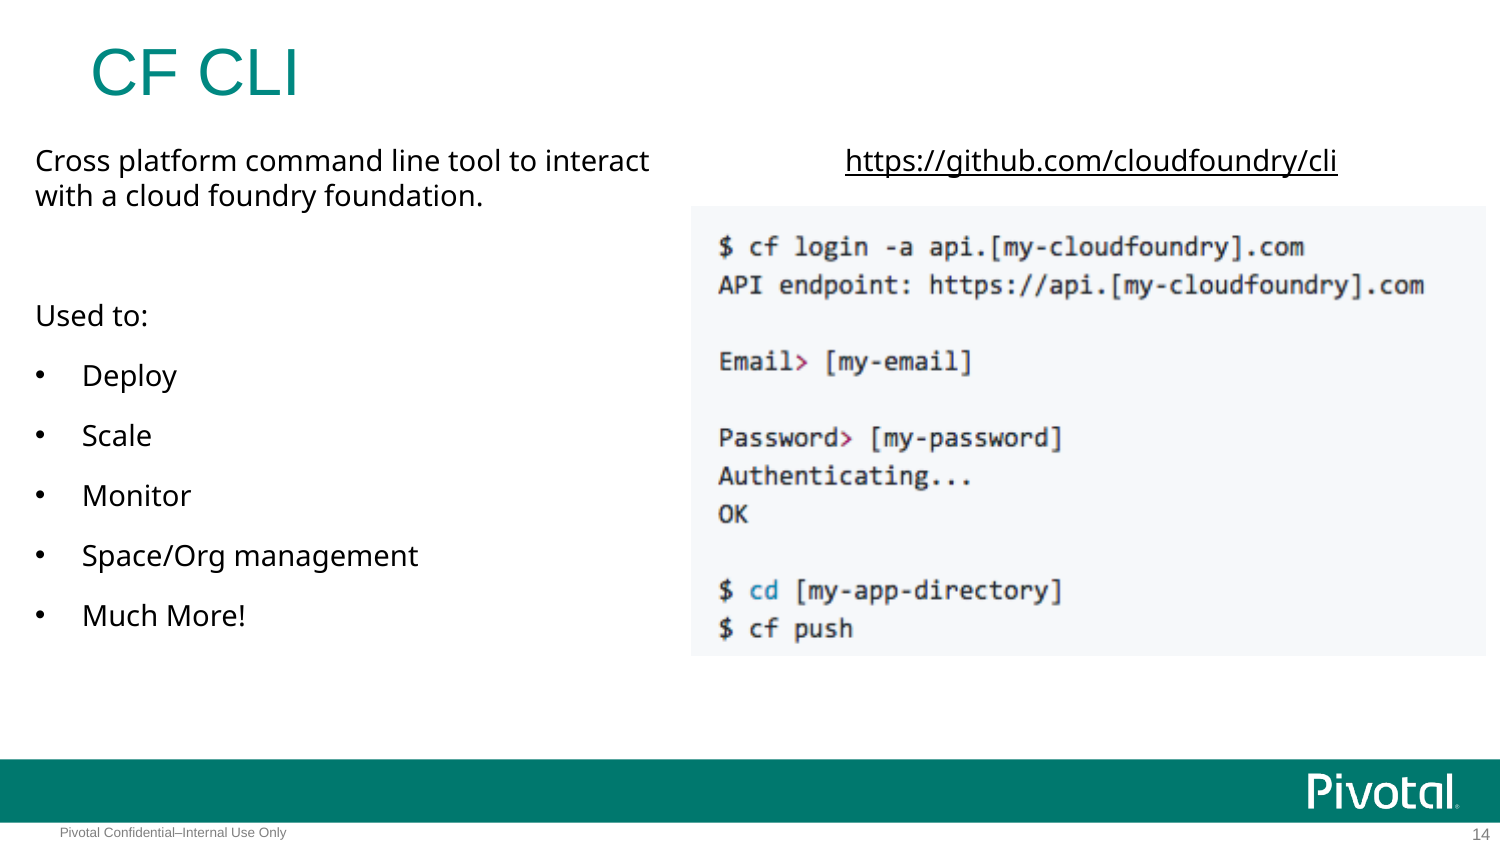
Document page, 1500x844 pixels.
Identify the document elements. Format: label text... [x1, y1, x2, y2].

picture [1300, 761, 1464, 816]
text_box https://github.com/cloudfoundry/cli [704, 134, 1486, 190]
picture [691, 206, 1486, 656]
title CF CLI [75, 33, 1425, 114]
text_box Cross platform command line tool to interact with a cloud foundry foundation. Used to: Deploy Scale Monitor Space/Org management Much More! [19, 134, 692, 719]
